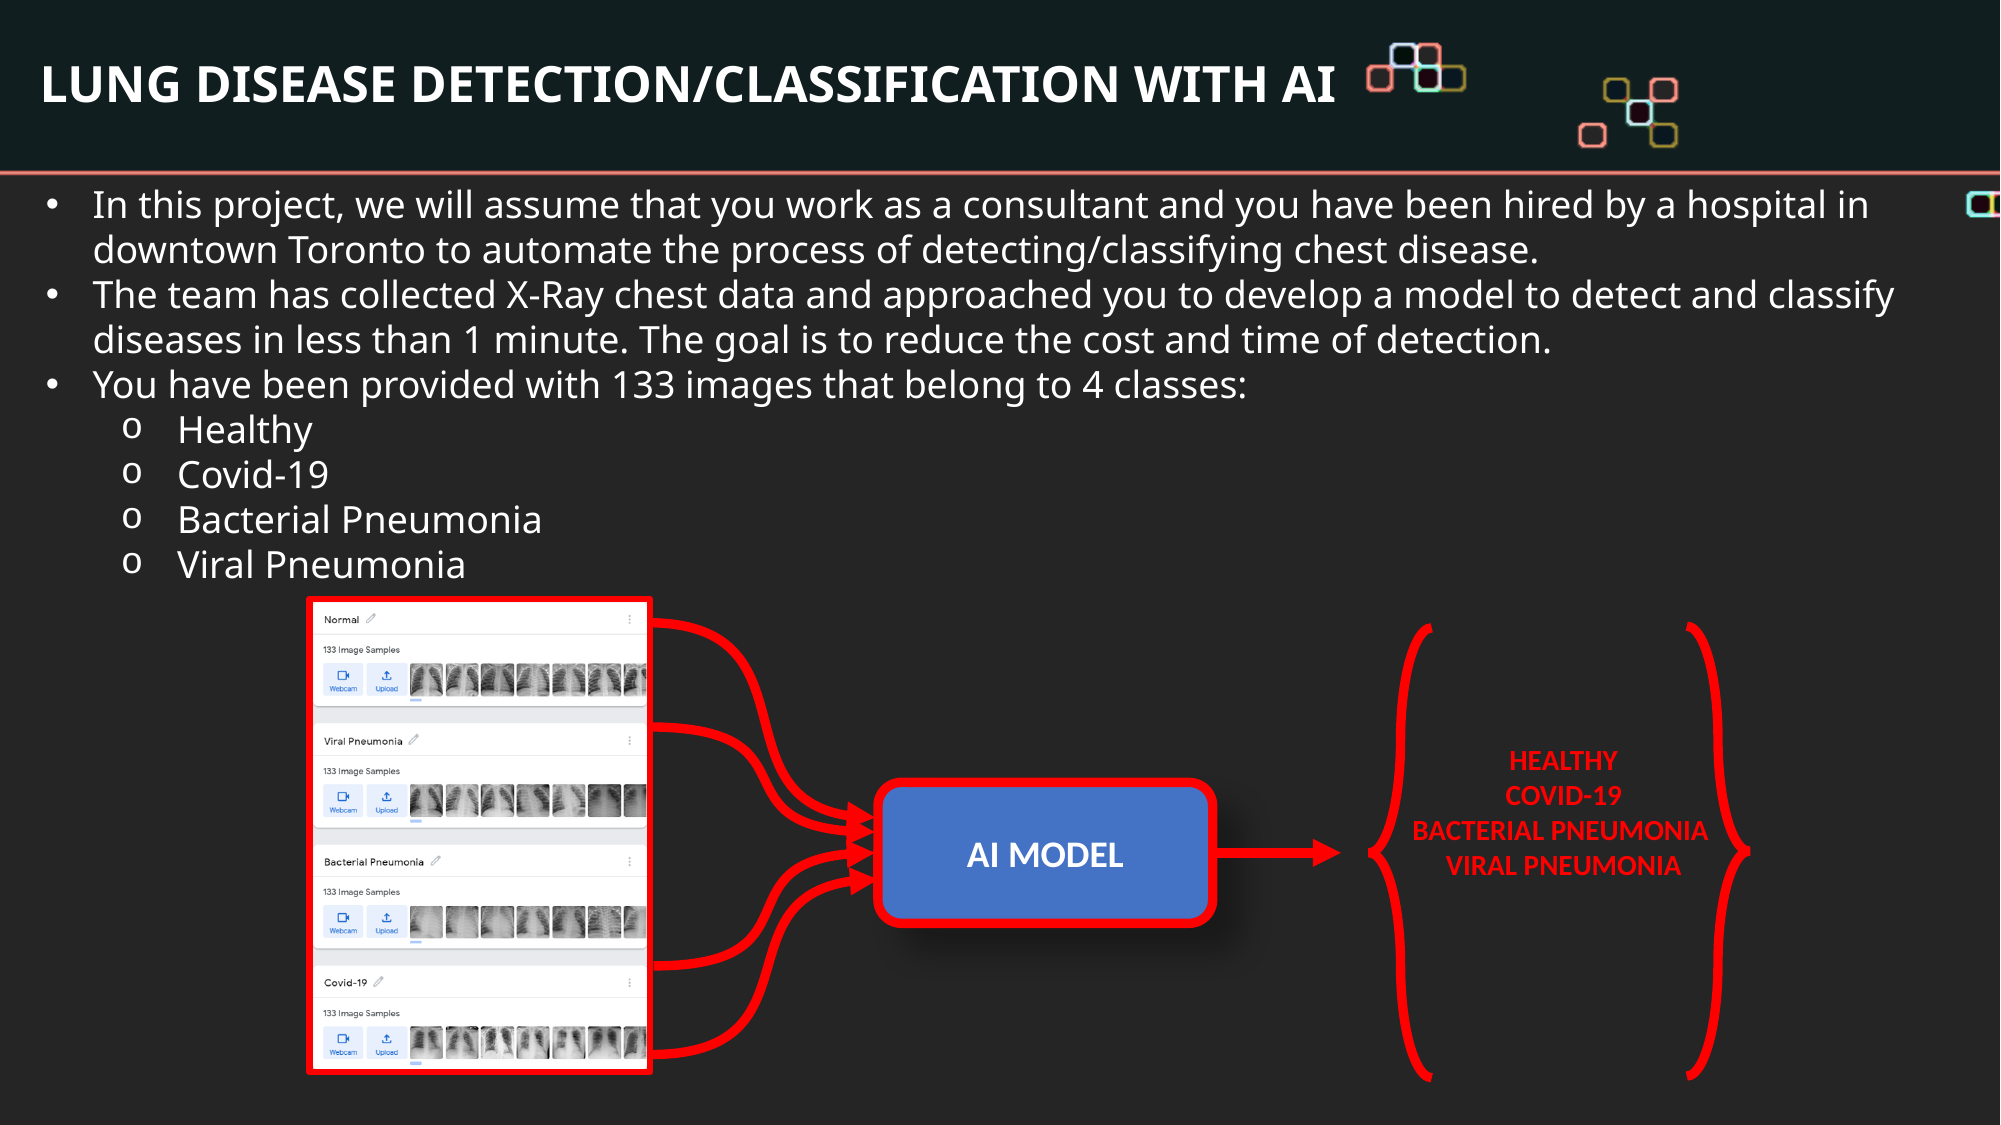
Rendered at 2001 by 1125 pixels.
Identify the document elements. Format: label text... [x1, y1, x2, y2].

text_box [650, 879, 879, 1055]
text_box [647, 622, 875, 726]
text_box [653, 852, 875, 879]
text_box HEALTHY COVID-19 BACTERIAL PNEUMONIA VIRAL PNEUMONIA [1397, 788, 1731, 889]
text_box [0, 788, 2000, 1125]
text_box [1731, 828, 1750, 874]
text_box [647, 726, 875, 833]
text_box [1686, 889, 1727, 1077]
picture [0, 0, 2000, 1070]
text_box [1369, 788, 1432, 1079]
text_box AI MODEL [876, 788, 1214, 925]
